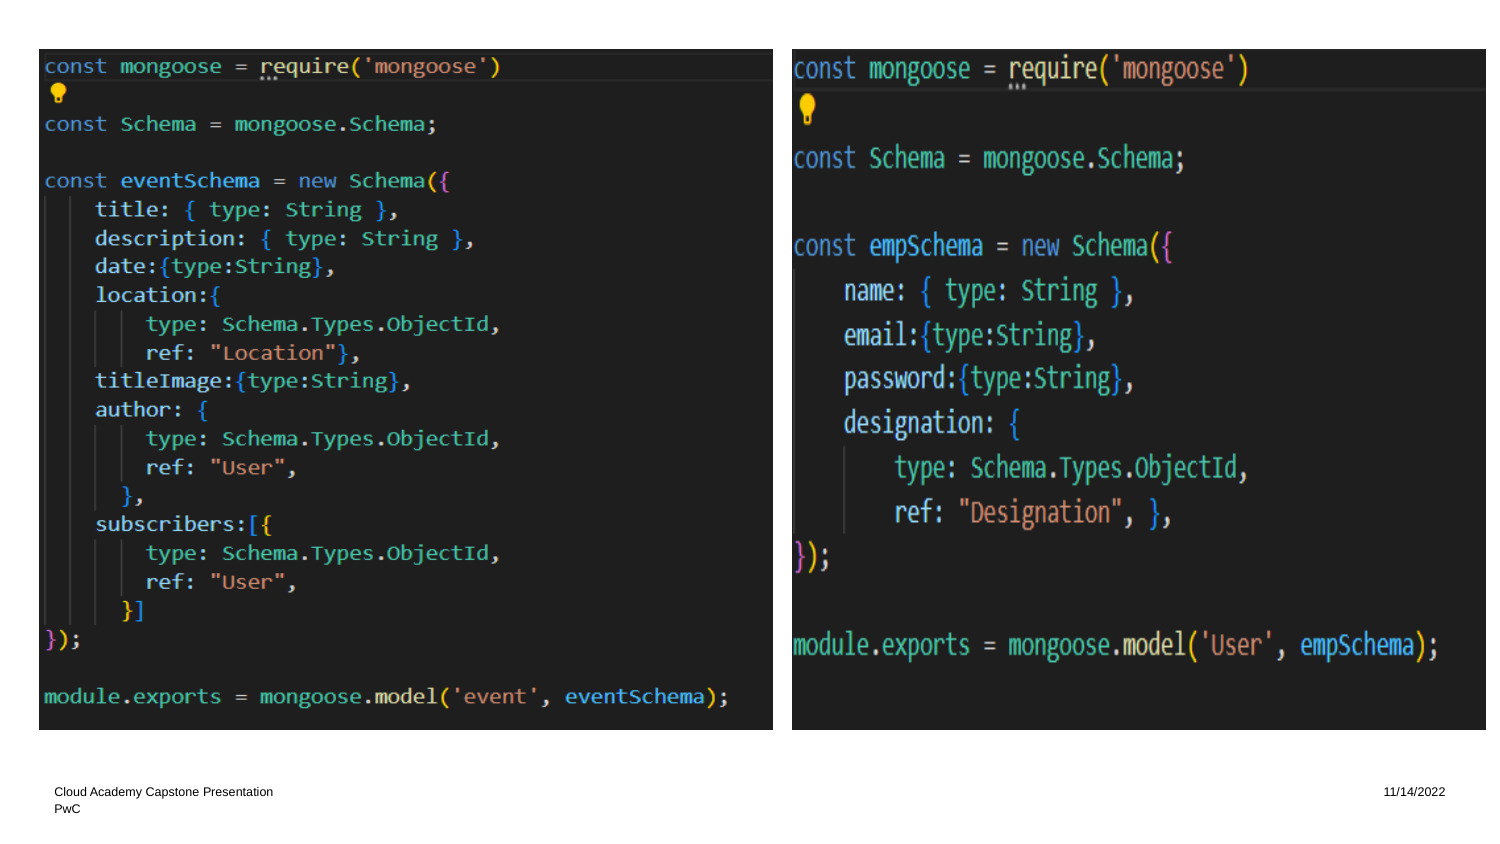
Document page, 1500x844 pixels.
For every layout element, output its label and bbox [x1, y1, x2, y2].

picture [39, 48, 773, 730]
picture [792, 48, 1487, 730]
